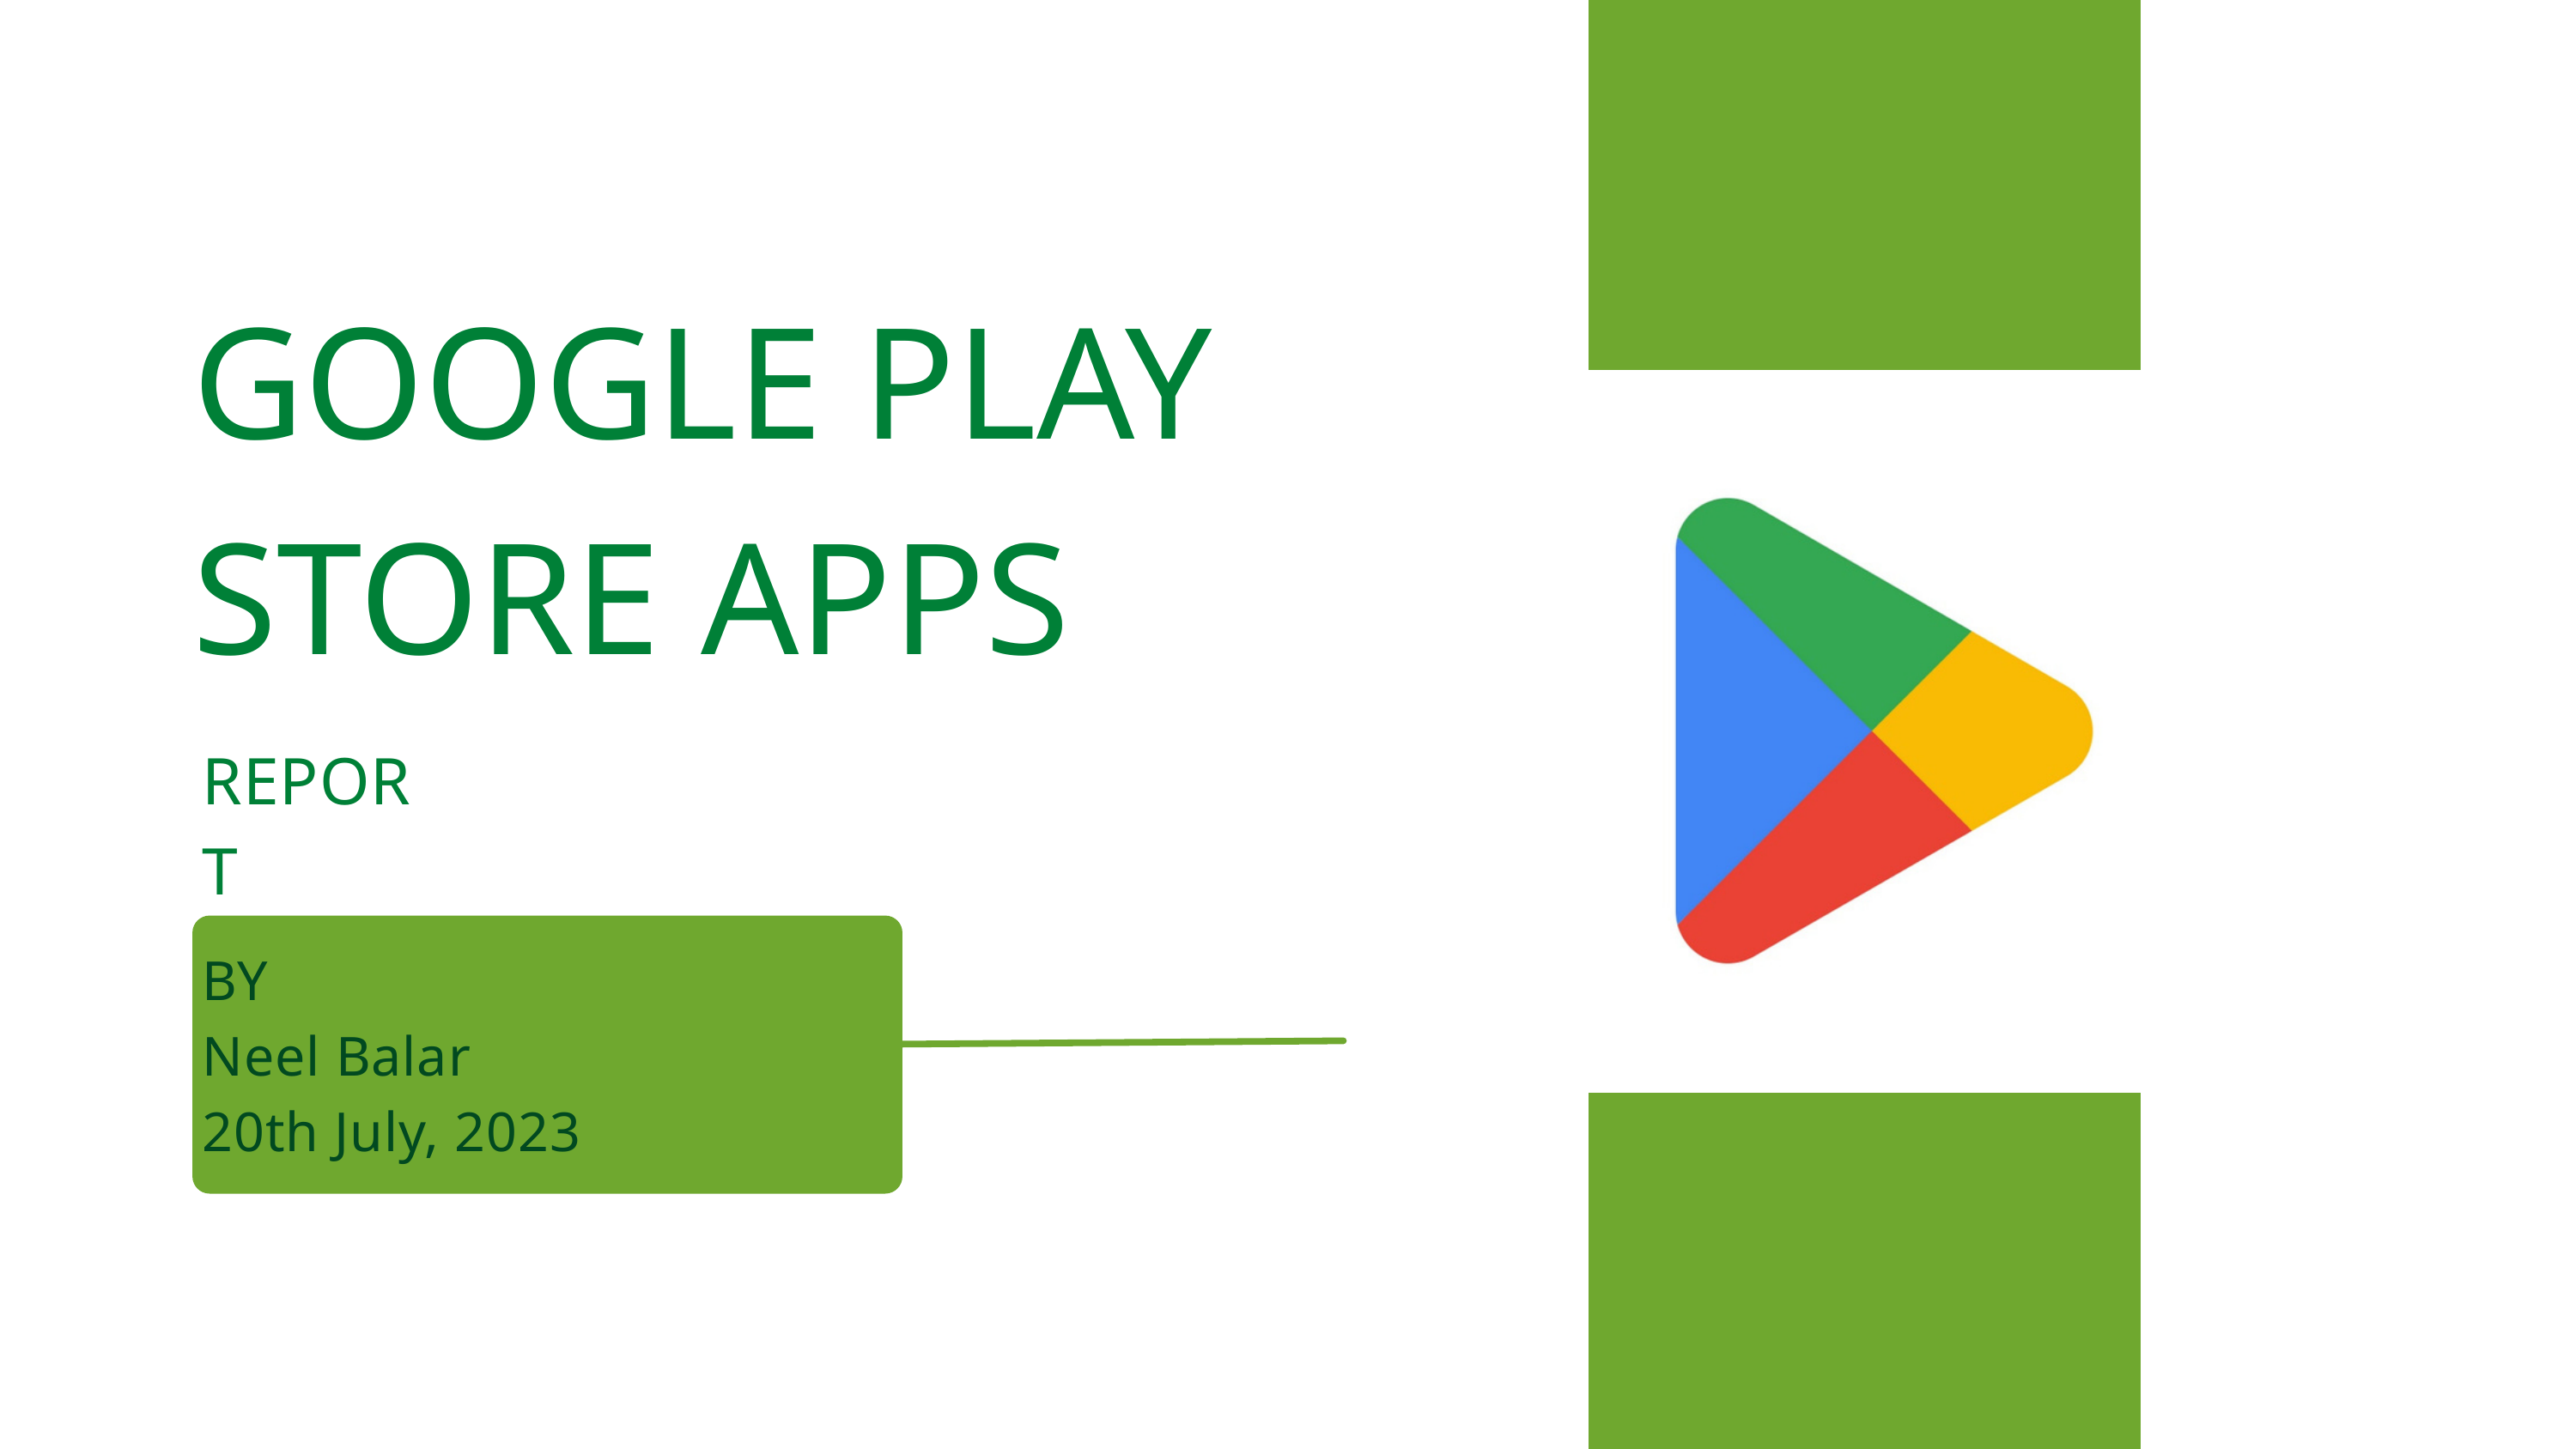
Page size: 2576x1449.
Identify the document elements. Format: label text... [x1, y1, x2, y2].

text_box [1496, 370, 2220, 1093]
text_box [1589, 0, 2142, 368]
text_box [1589, 1100, 2142, 1449]
text_box REPORT [202, 727, 433, 908]
text_box GOOGLE PLAY STORE APPS [192, 254, 1288, 686]
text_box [191, 915, 903, 1194]
